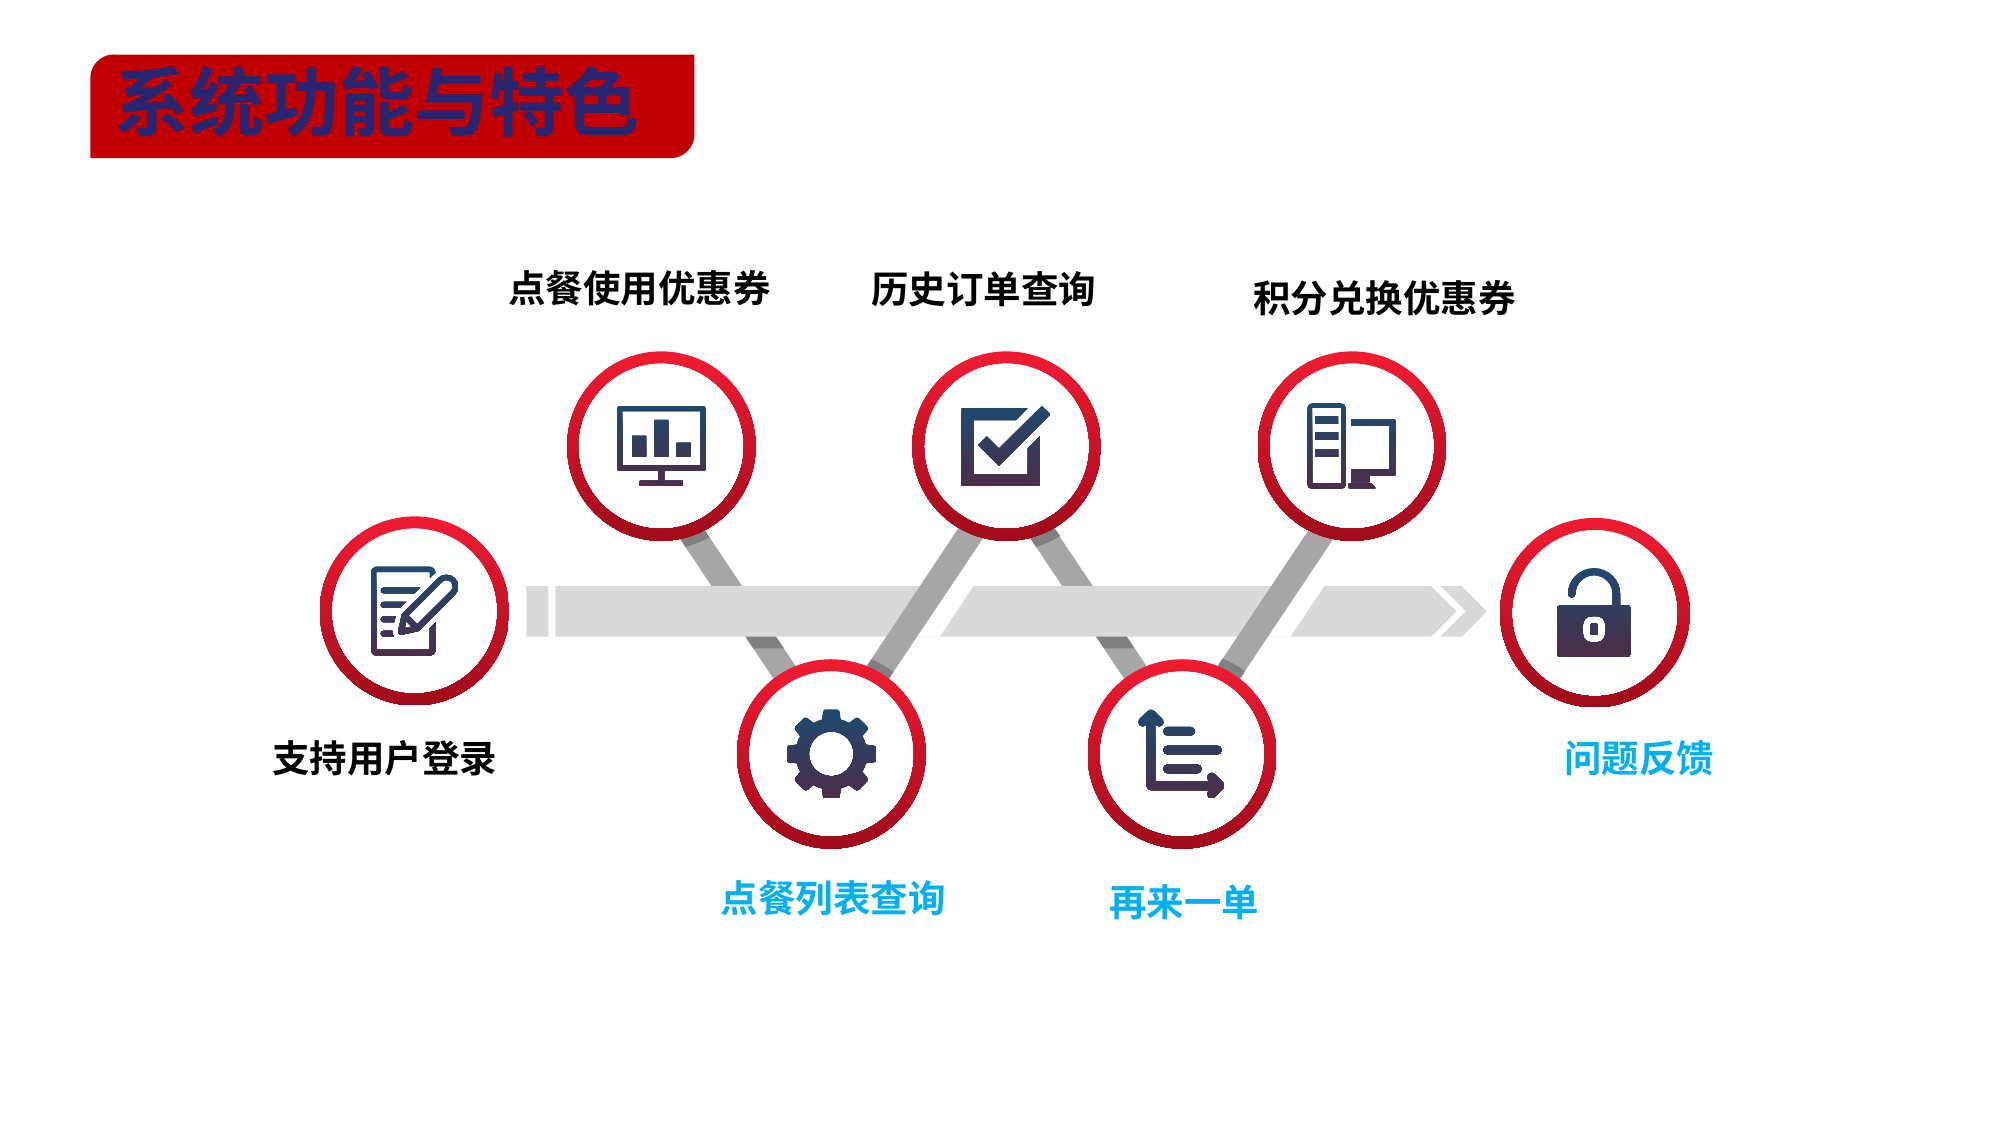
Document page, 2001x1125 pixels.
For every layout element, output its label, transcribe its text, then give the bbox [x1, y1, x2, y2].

text_box 历史订单查询 [856, 258, 1138, 319]
text_box 再来一单 [1094, 871, 1308, 931]
text_box 点餐使用优惠券 [493, 257, 787, 317]
text_box 系统功能与特色 [89, 53, 696, 160]
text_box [319, 351, 1690, 849]
text_box 支持用户登录 [257, 727, 319, 788]
text_box 点餐列表查询 [706, 867, 970, 928]
text_box 积分兑换优惠券 [1238, 267, 1534, 327]
text_box 问题反馈 [1690, 727, 1791, 788]
